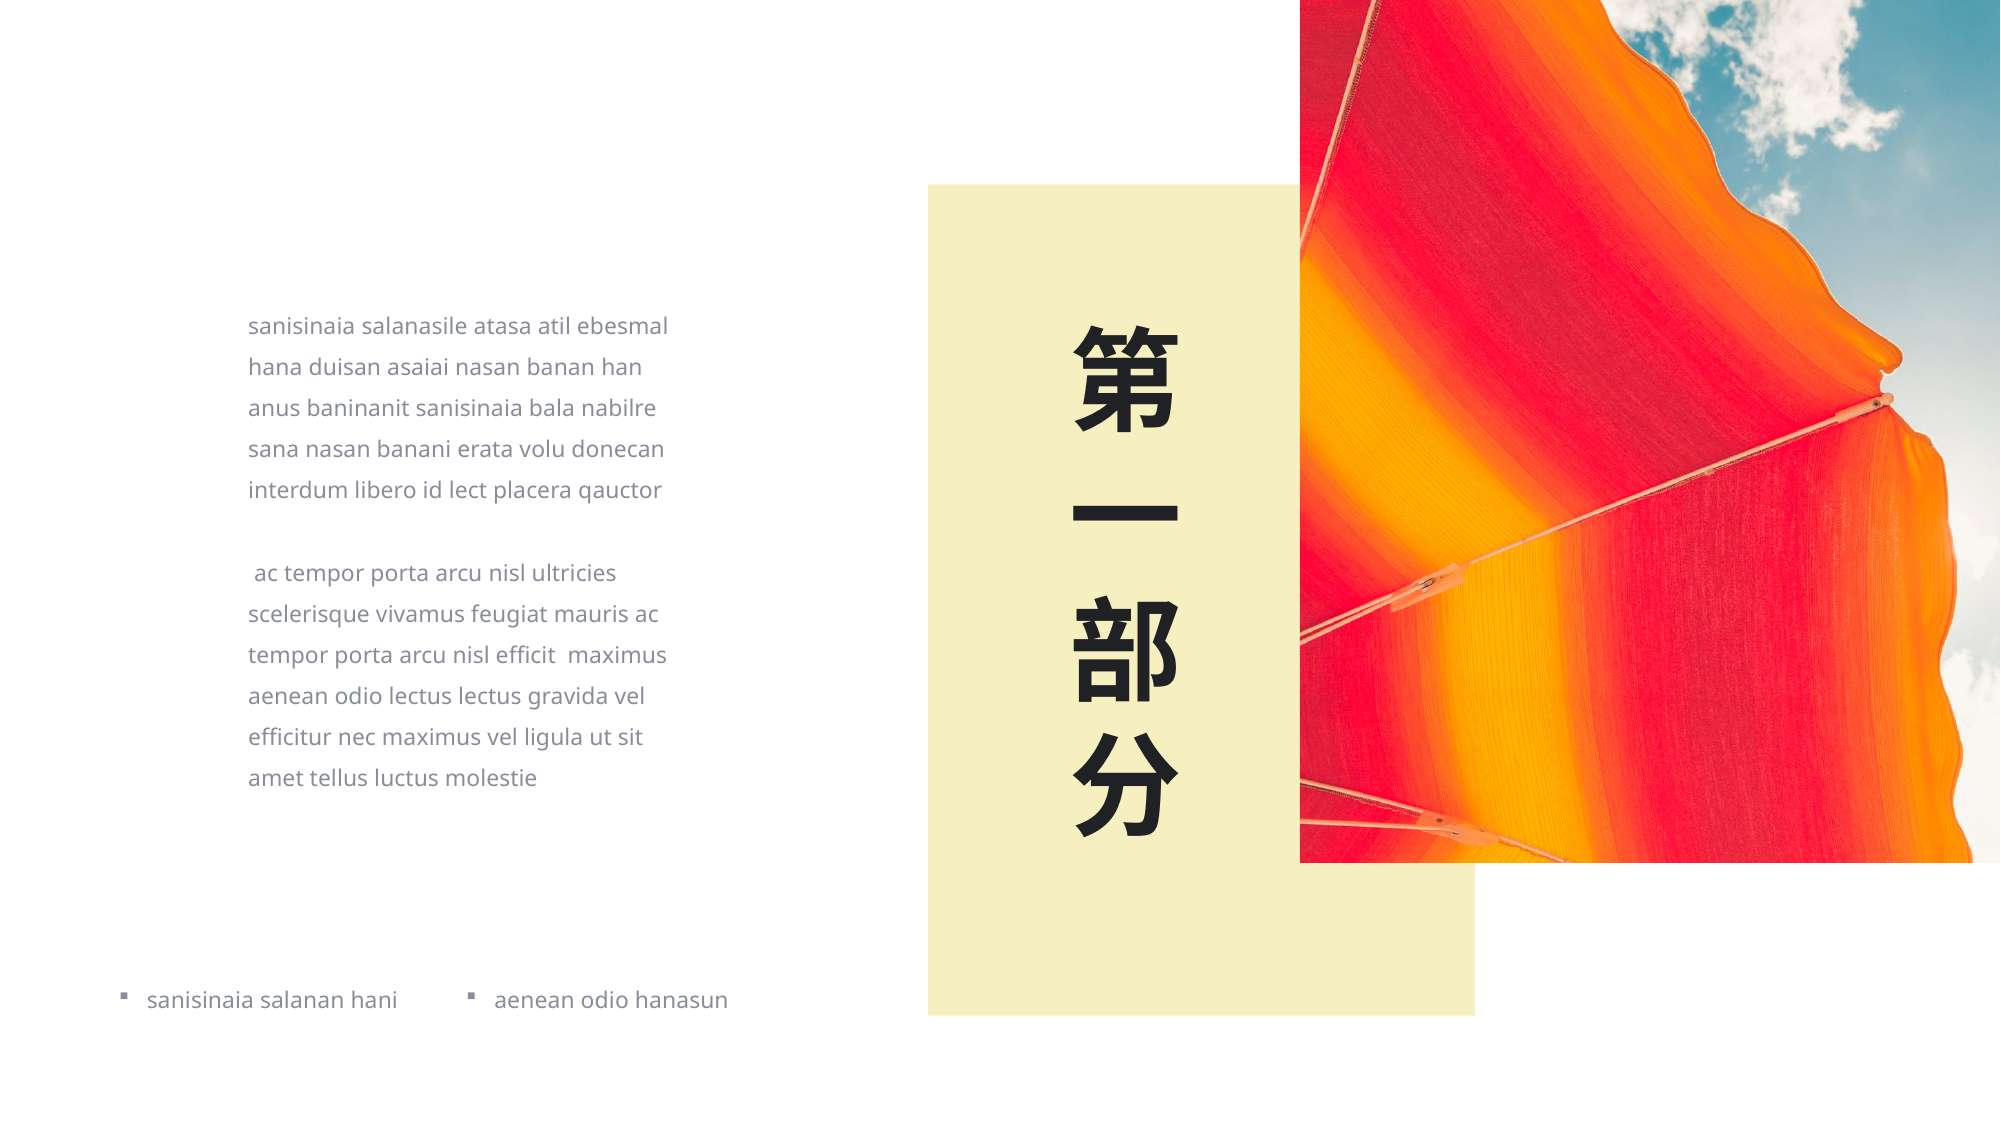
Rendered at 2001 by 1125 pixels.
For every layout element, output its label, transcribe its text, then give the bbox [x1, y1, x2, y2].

picture [1299, 0, 2000, 863]
text_box sanisinaia salanasile atasa atil ebesmal hana duisan asaiai nasan banan han anus baninanit sanisinaia bala nabilre sana nasan banani erata volu donecan interdum libero id lect placera qauctor ac tempor porta arcu nisl ultricies scelerisque vivamus feugiat mauris ac tempor porta arcu nisl efficit maximus aenean odio lectus lectus gravida vel efficitur nec maximus vel ligula ut sit amet tellus luctus molestie [233, 290, 691, 799]
text_box 第一部分 [1050, 302, 1202, 879]
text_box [104, 964, 781, 1022]
